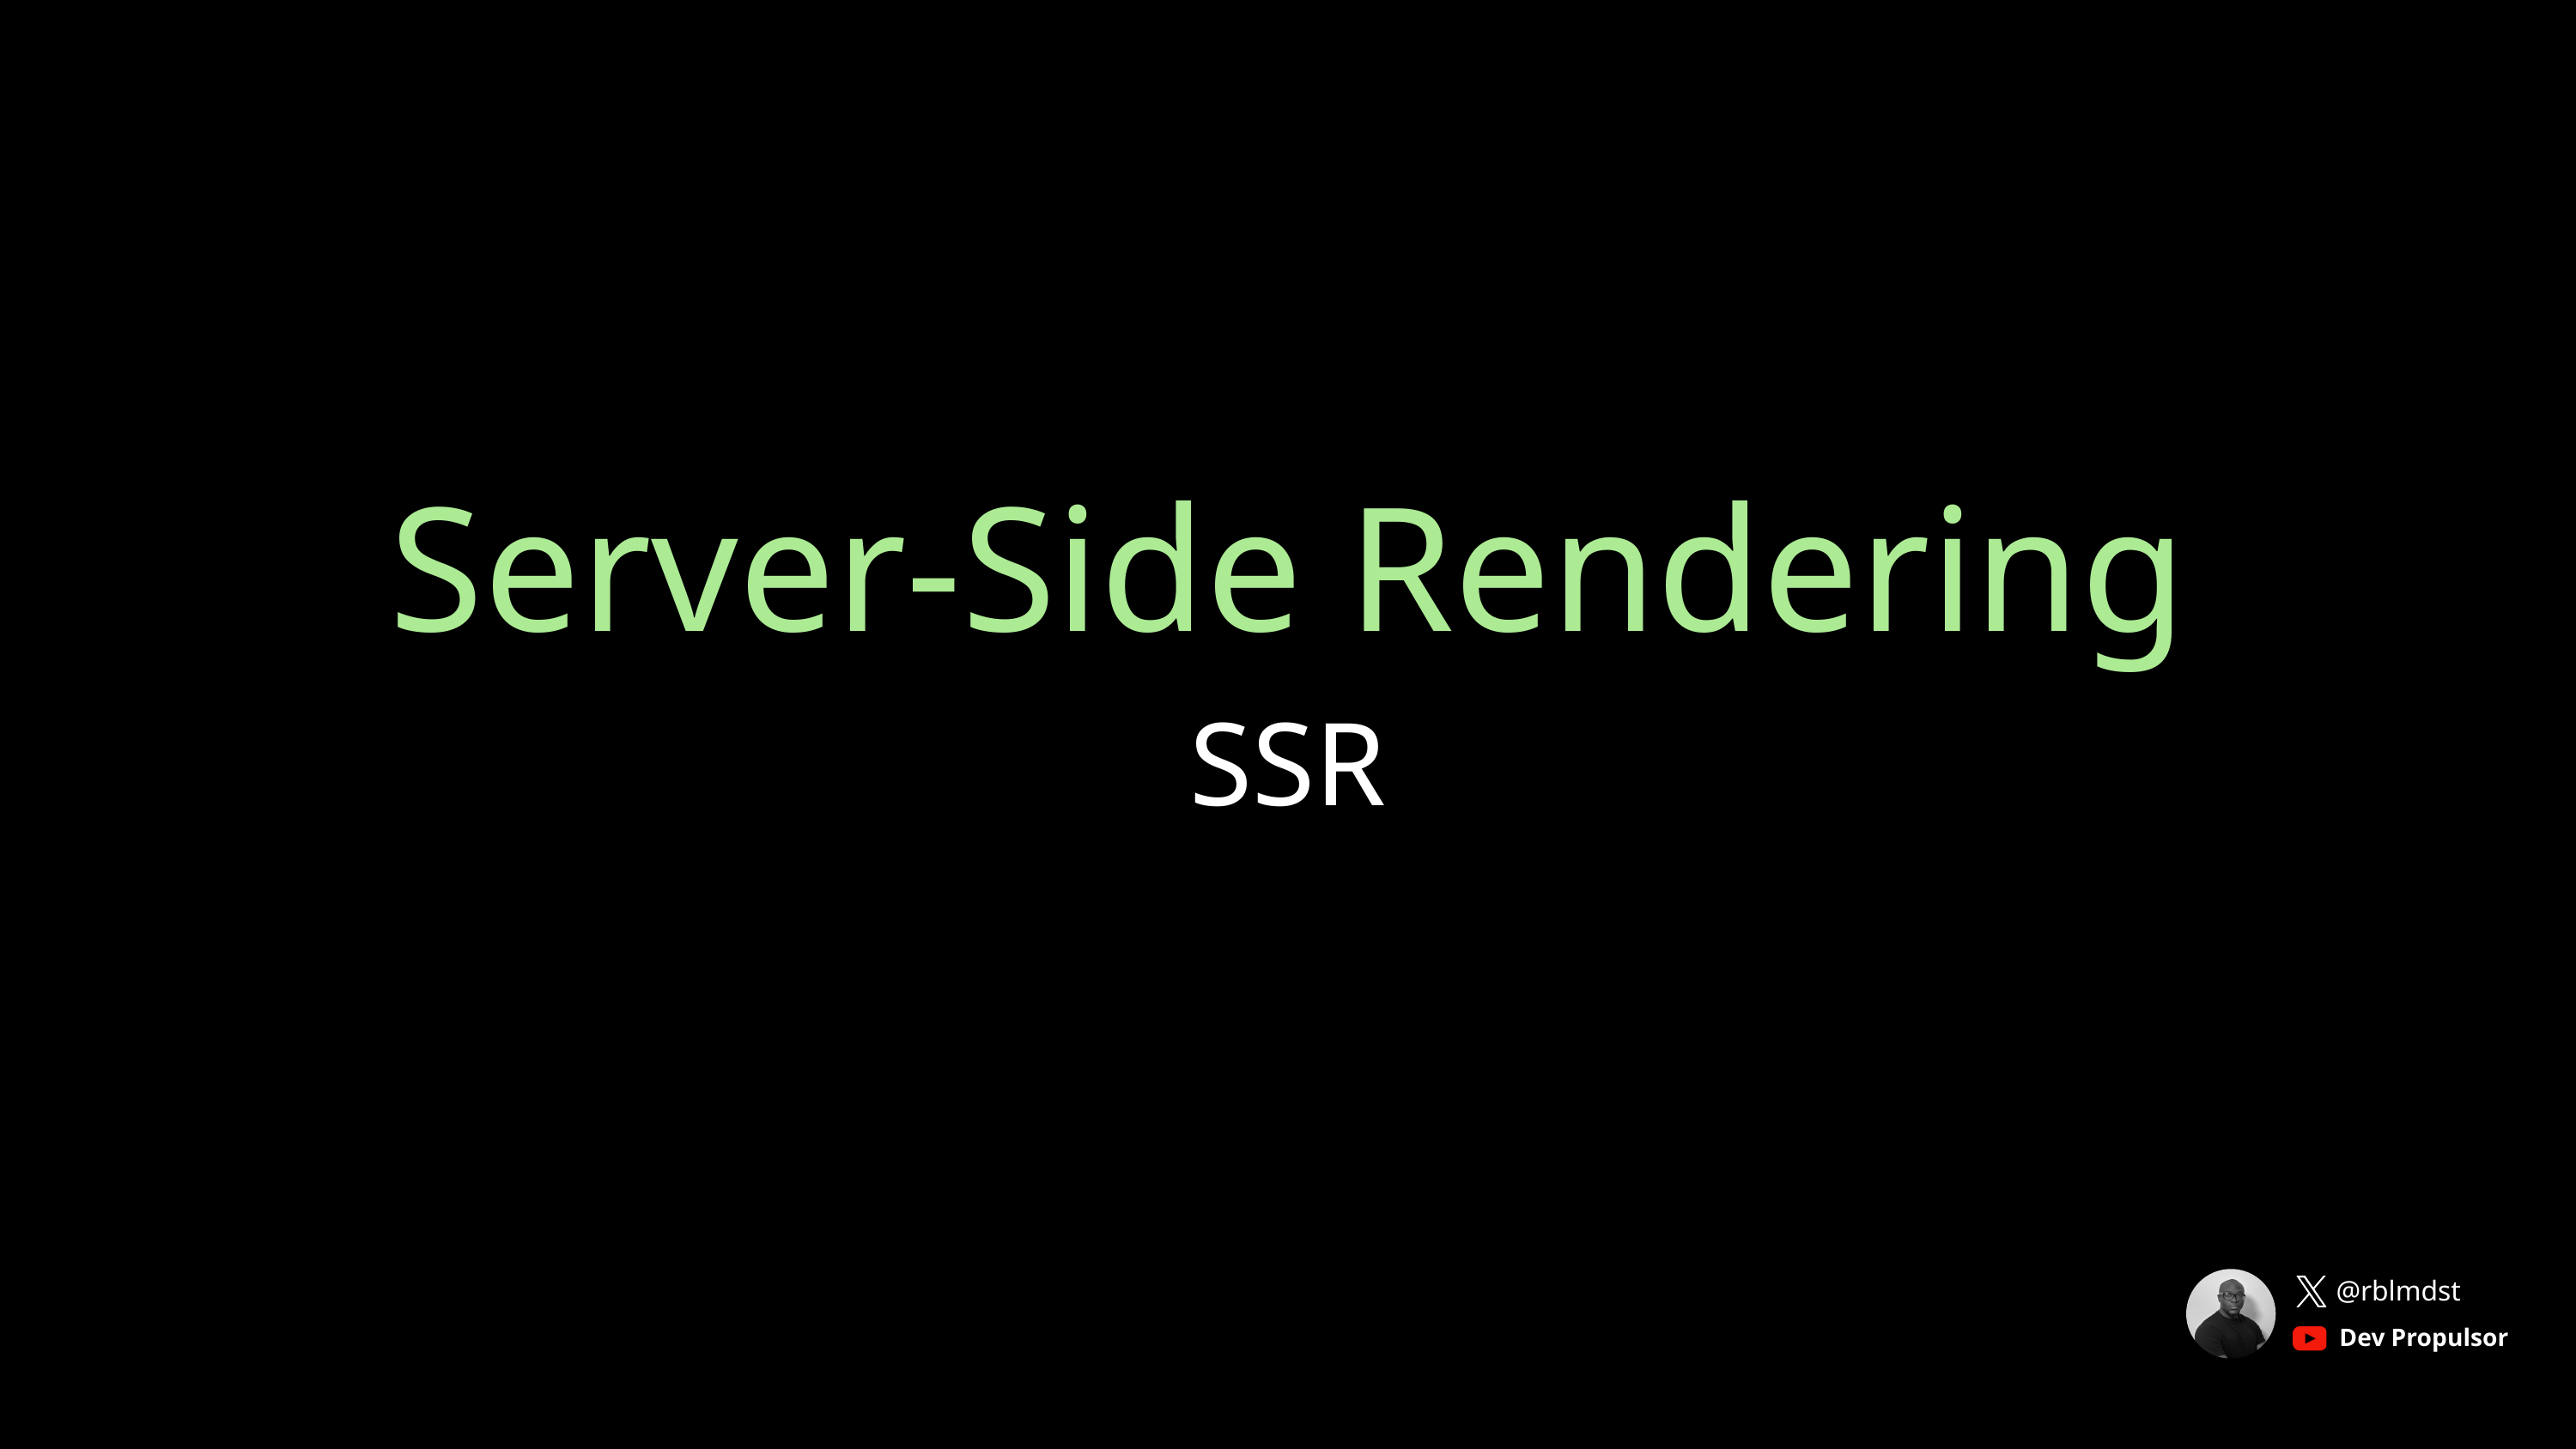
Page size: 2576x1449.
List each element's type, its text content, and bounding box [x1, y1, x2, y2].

text_box Dev Propulsor [2335, 1317, 2513, 1352]
text_box SSR [0, 668, 2576, 828]
text_box [2296, 1276, 2327, 1307]
text_box @rblmdst [2336, 1268, 2475, 1307]
text_box [2293, 1321, 2327, 1355]
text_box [2185, 1269, 2276, 1359]
text_box Server-Side Rendering [0, 425, 2576, 666]
